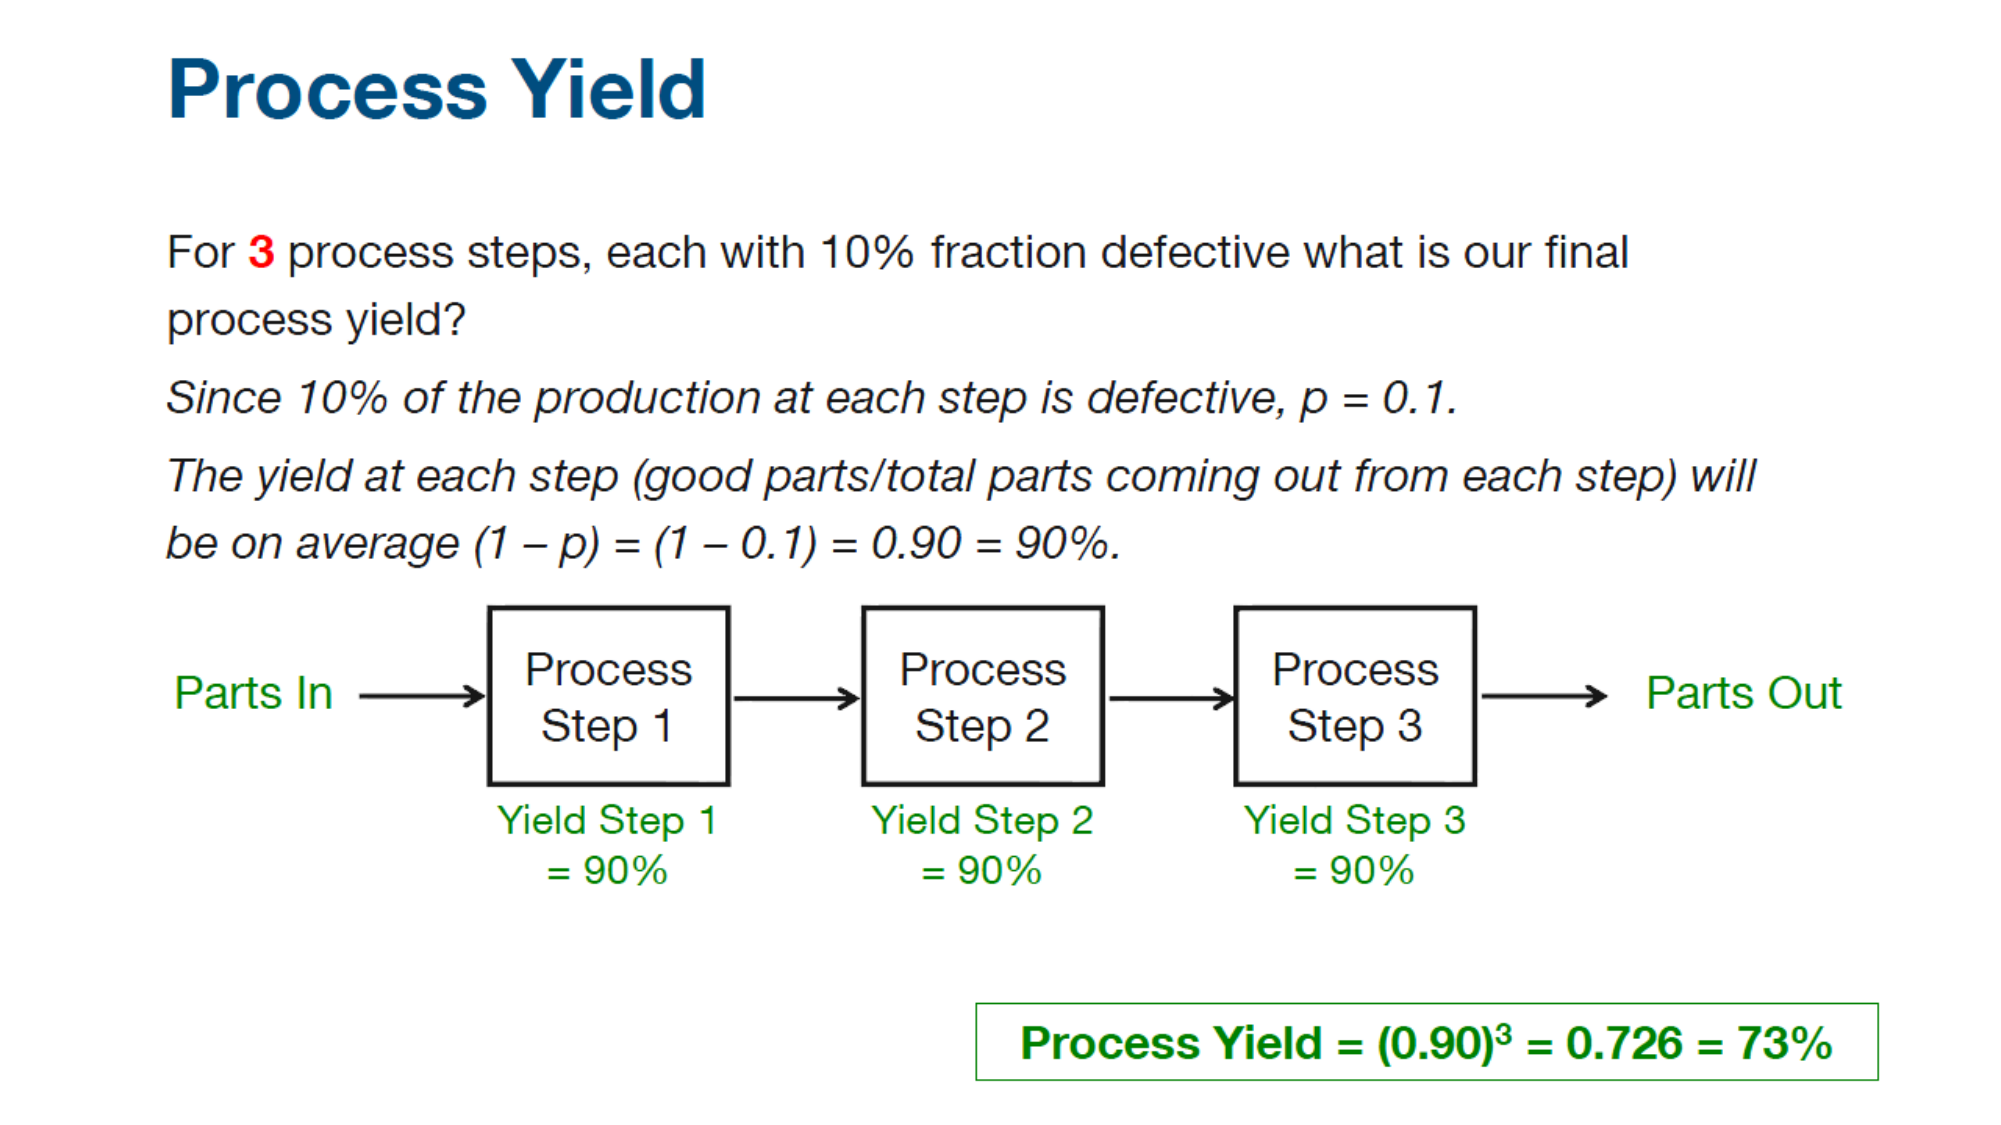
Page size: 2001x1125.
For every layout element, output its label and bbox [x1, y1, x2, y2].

picture [102, 10, 1898, 1114]
